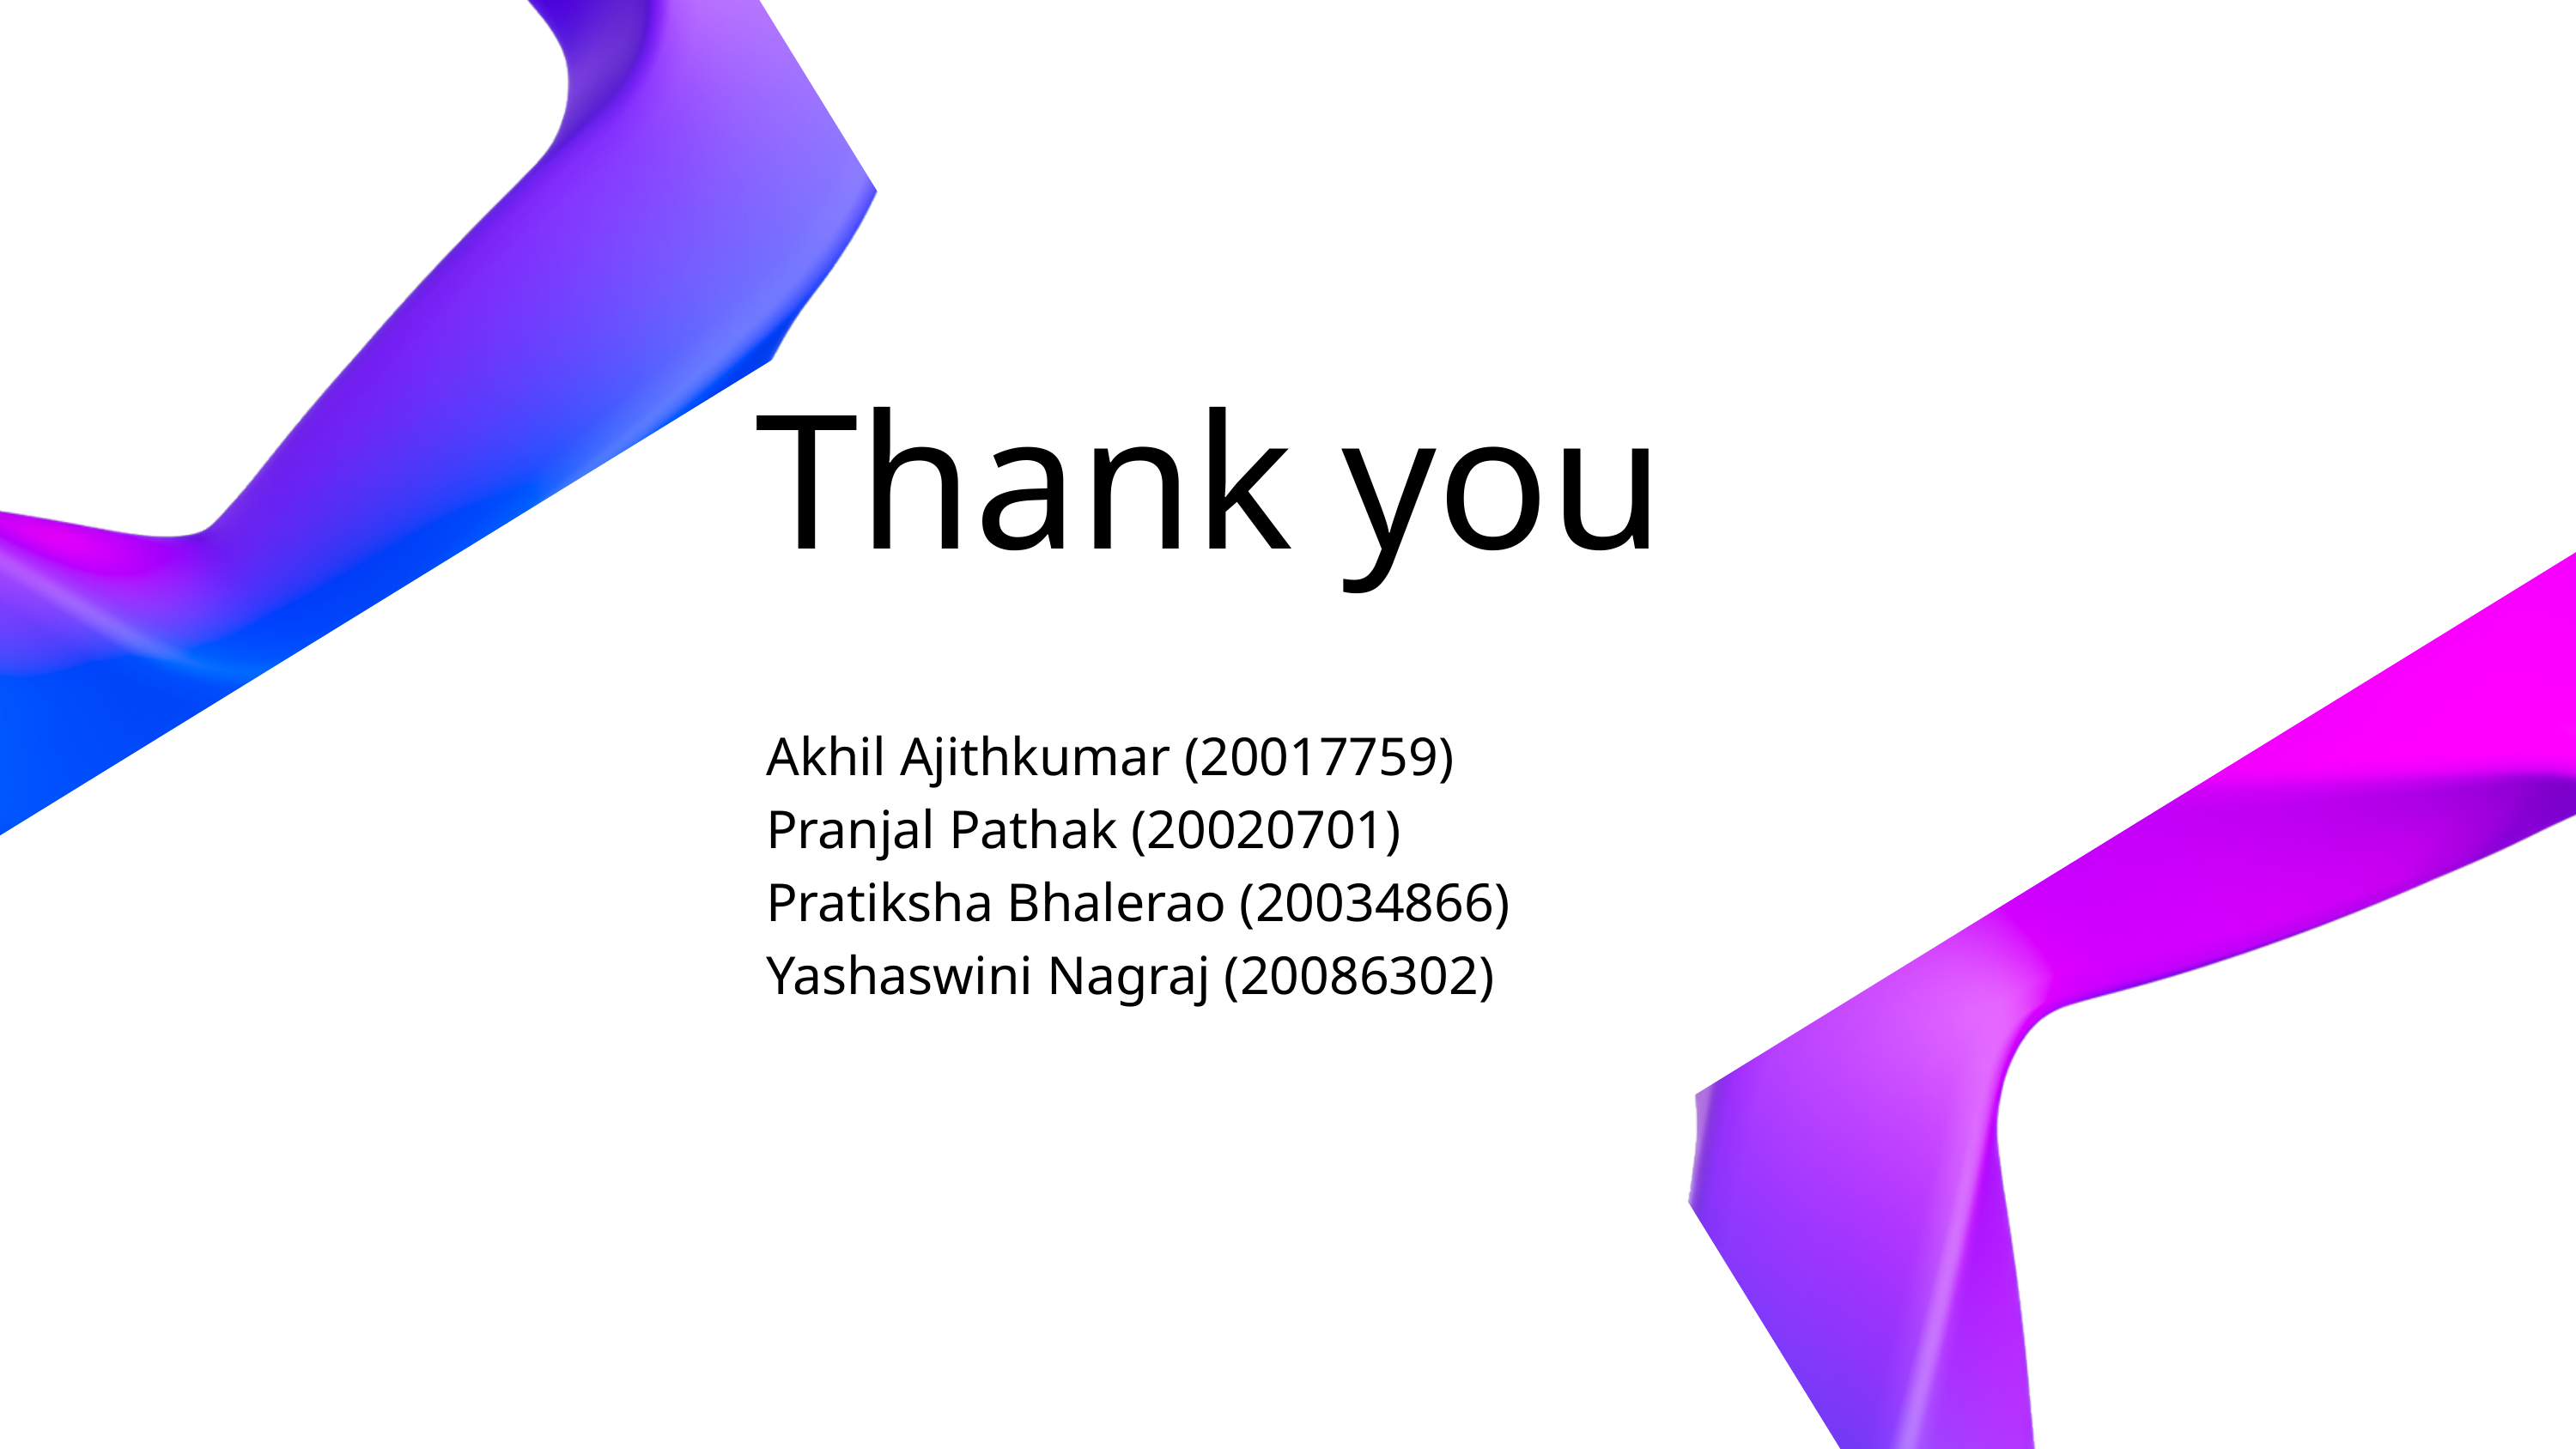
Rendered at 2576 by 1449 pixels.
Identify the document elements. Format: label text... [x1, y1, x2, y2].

text_box [0, 0, 924, 836]
text_box [1642, 552, 2576, 1449]
text_box Thank you [755, 362, 1947, 587]
text_box Akhil Ajithkumar (20017759) Pranjal Pathak (20020701) Pratiksha Bhalerao (20034866) Yashaswini Nagraj (20086302) [766, 712, 1666, 1079]
